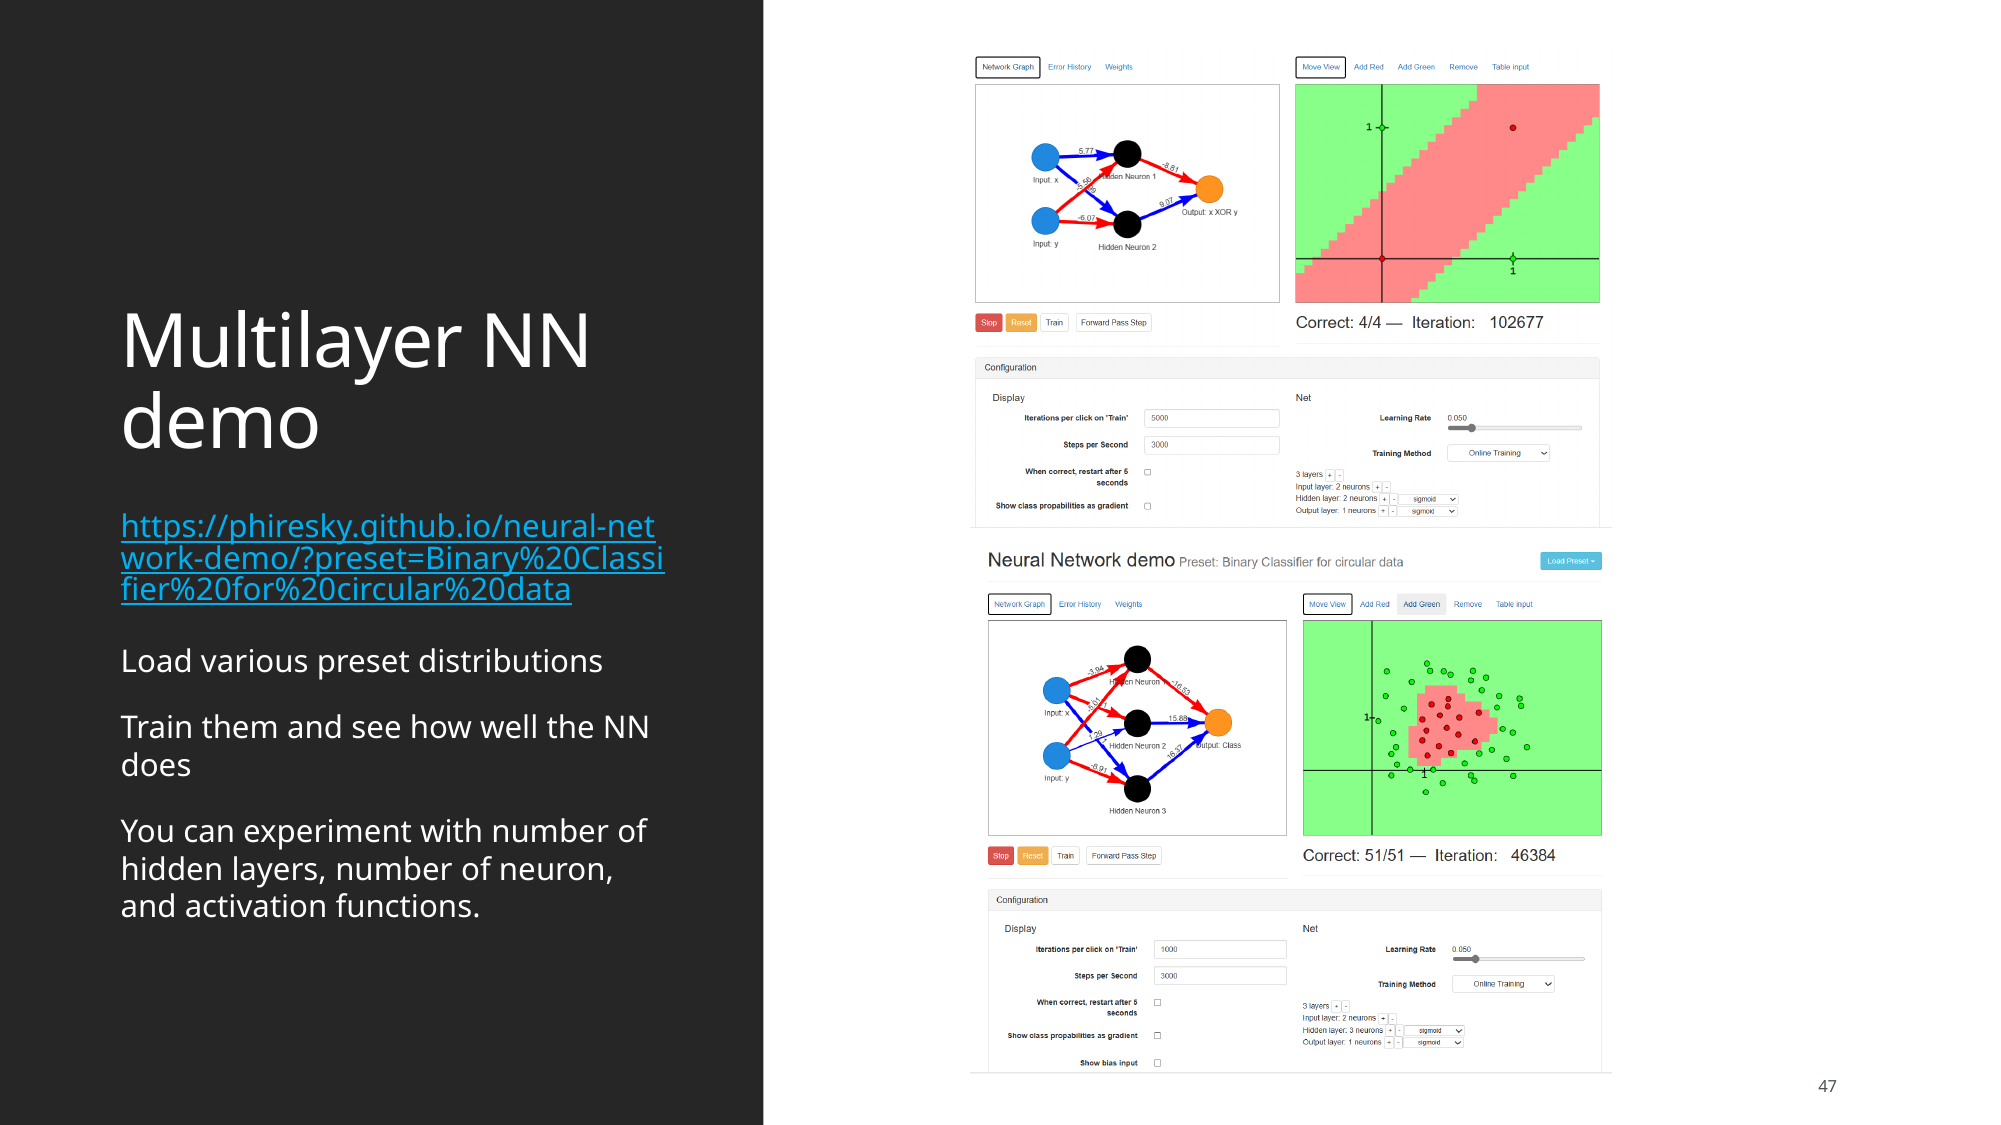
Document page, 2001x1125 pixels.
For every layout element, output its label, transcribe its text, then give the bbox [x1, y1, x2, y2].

list https://phiresky.github.io/neural-network-demo/?preset=Binary%20Classifier%20for%20circular%20data Load various preset distributions Train them and see how well the NN does You can experiment with number of hidden layers, number of neuron, and activation functions. [105, 499, 683, 1002]
title Multilayer NN demo [105, 128, 683, 473]
picture [969, 50, 1613, 529]
slide_number 47 [1803, 1057, 1932, 1118]
picture [969, 544, 1613, 1075]
